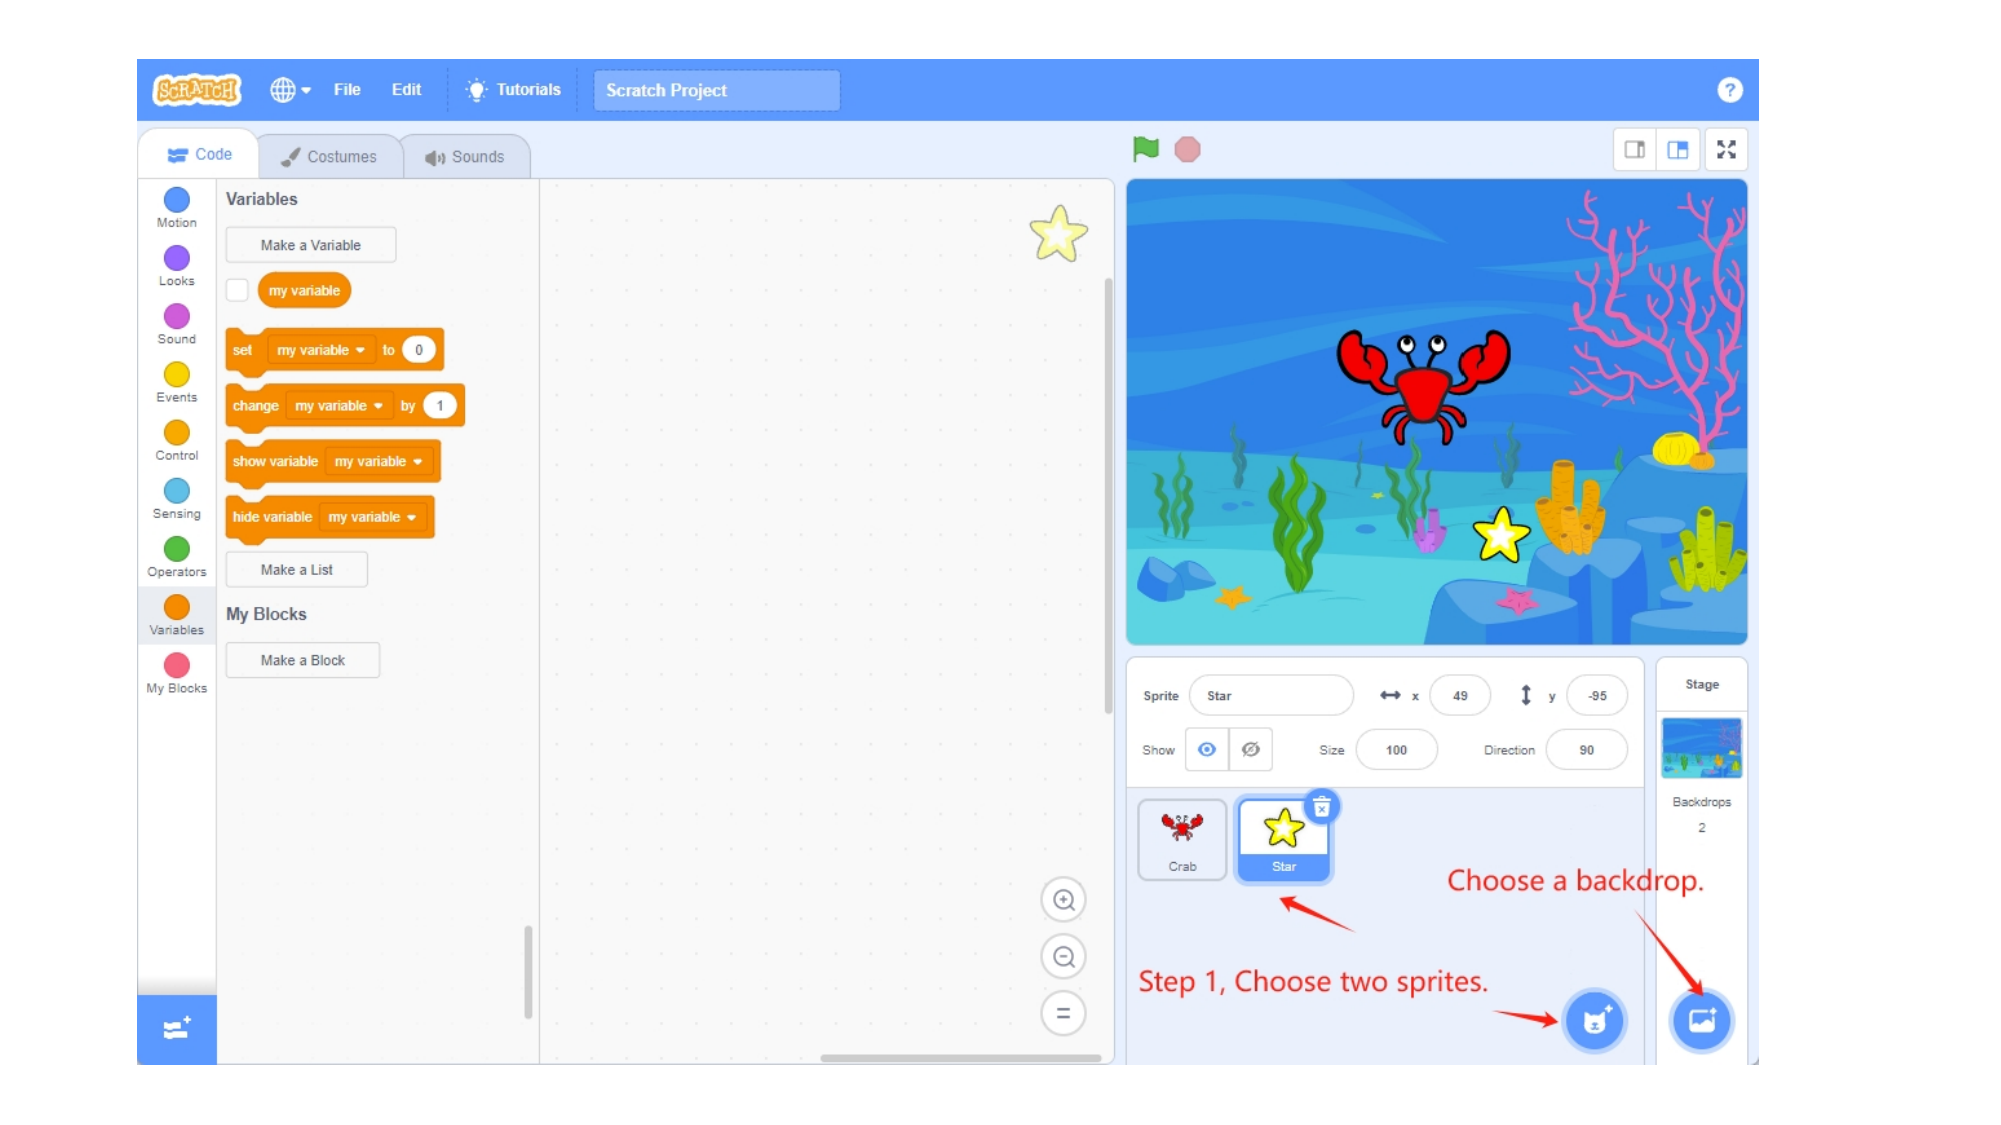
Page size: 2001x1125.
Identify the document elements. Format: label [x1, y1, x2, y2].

list [136, 59, 1760, 1066]
